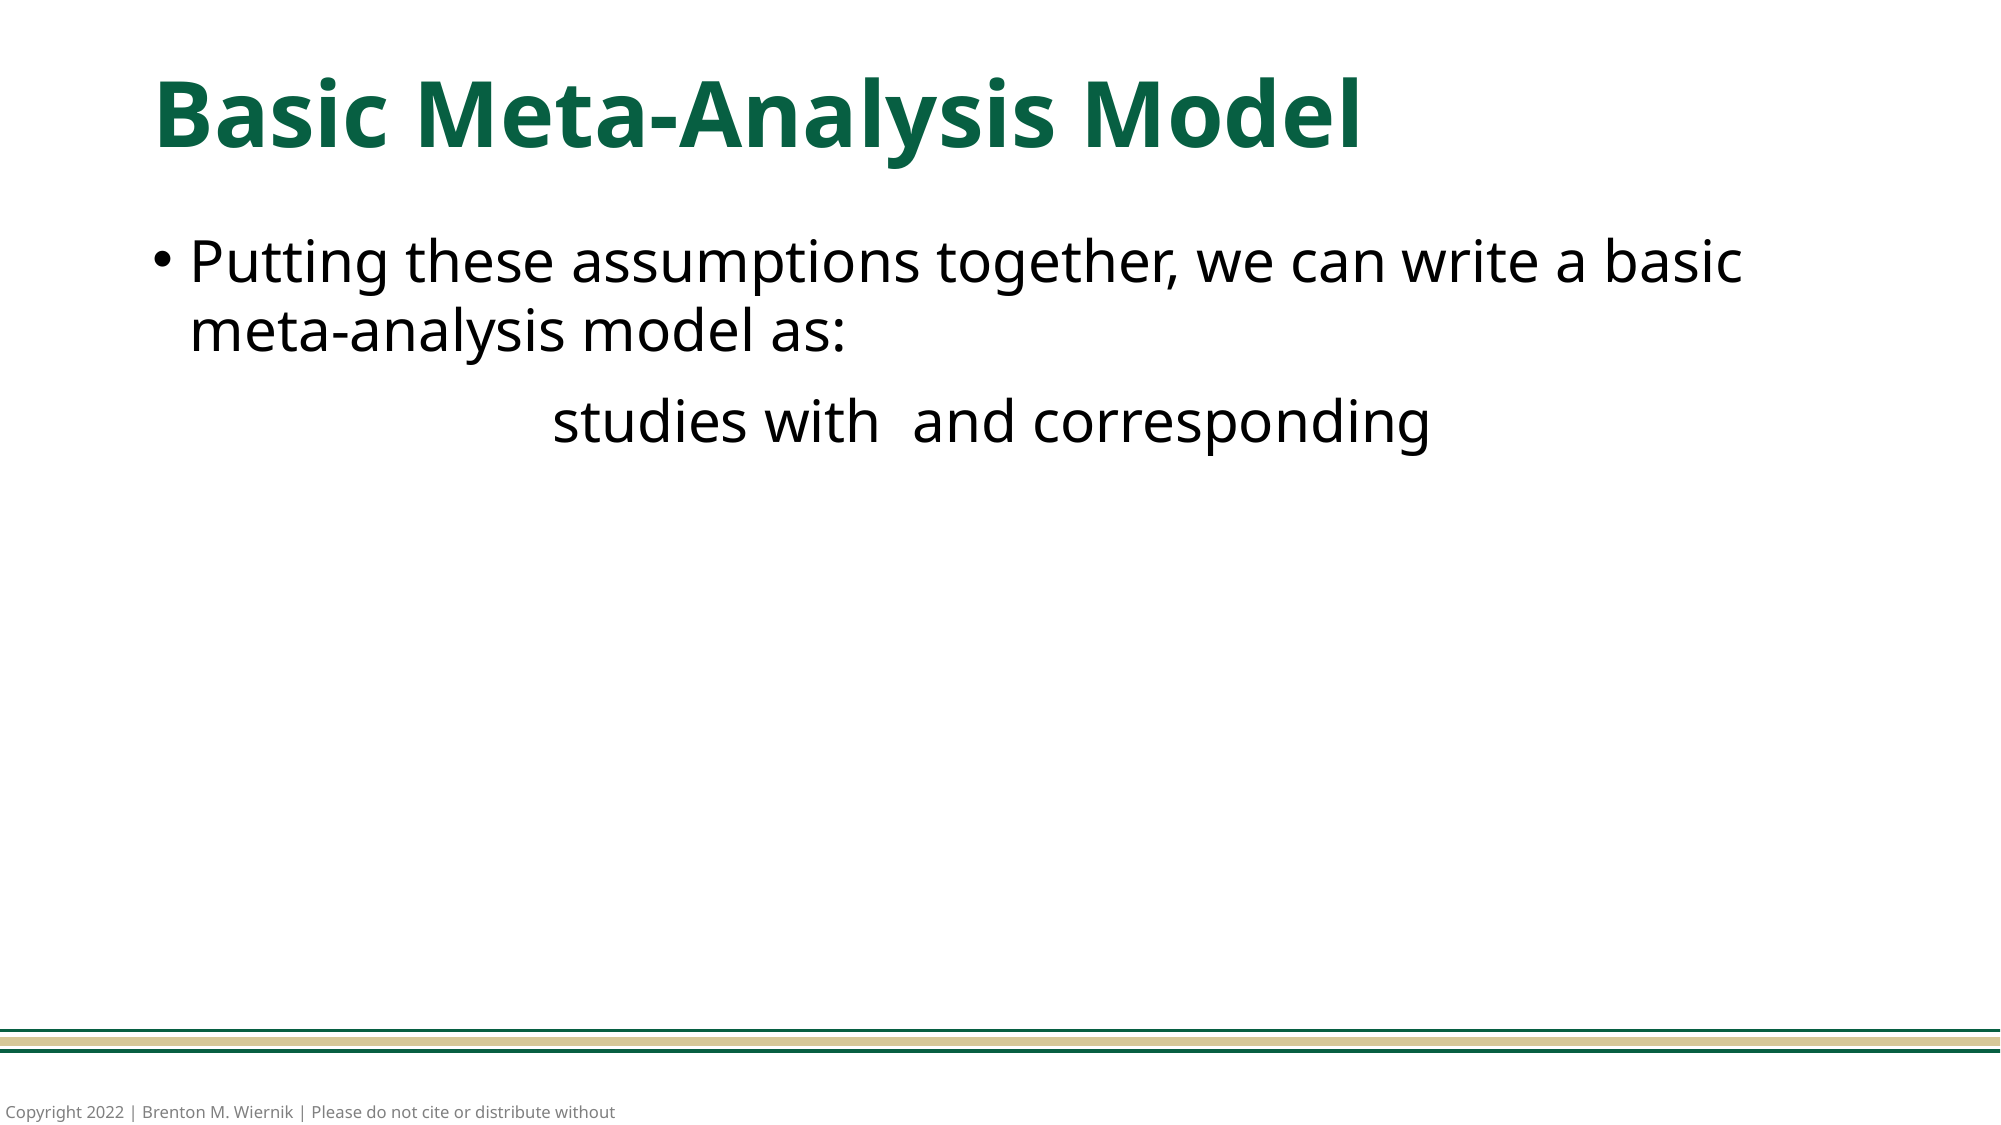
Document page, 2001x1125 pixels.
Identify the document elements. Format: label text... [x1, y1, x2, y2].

title Basic Meta-Analysis Model [137, 59, 1863, 177]
